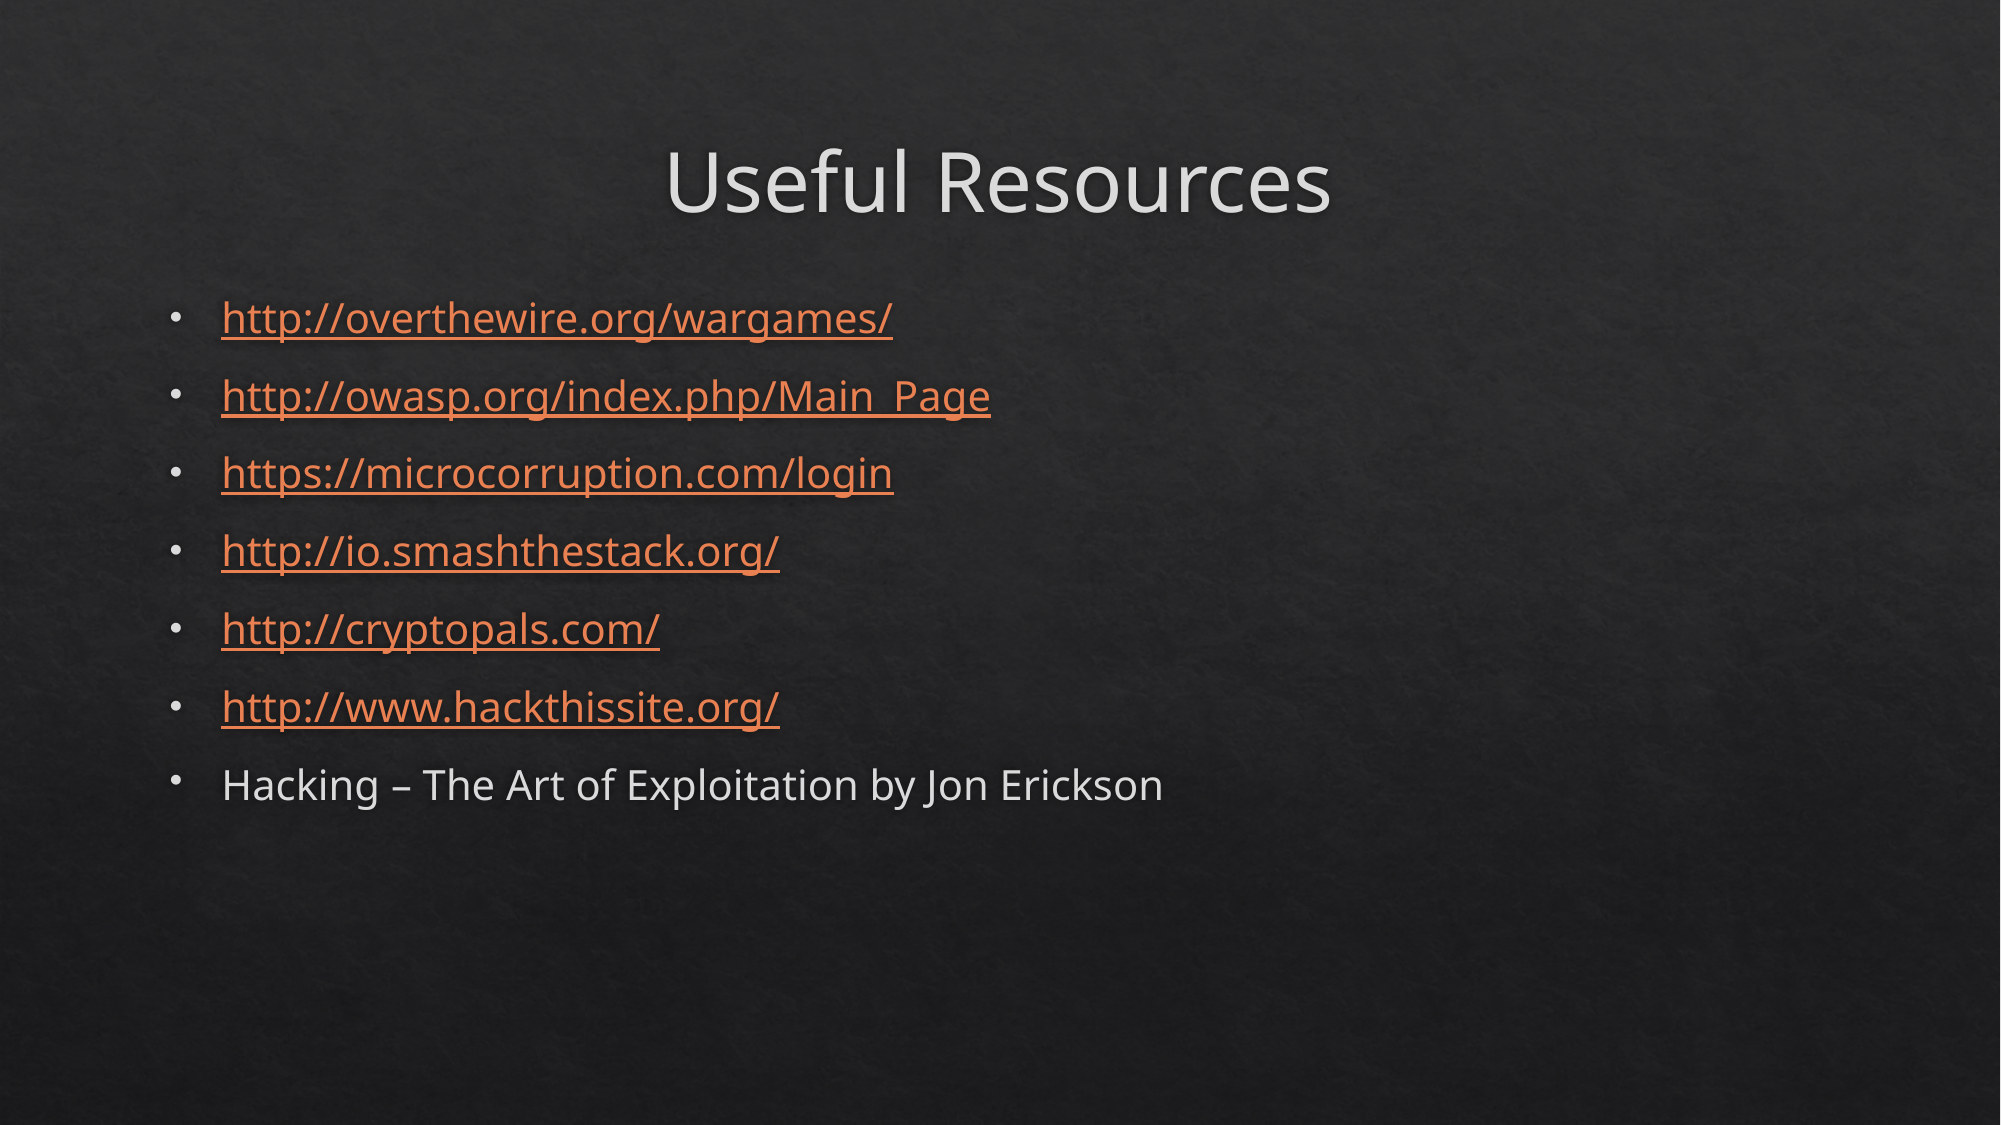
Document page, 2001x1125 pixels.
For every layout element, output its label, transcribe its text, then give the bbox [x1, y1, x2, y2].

list http://overthewire.org/wargames/ http://owasp.org/index.php/Main_Page https://microcorruption.com/login http://io.smashthestack.org/ http://cryptopals.com/ http://www.hackthissite.org/ Hacking – The Art of Exploitation by Jon Erickson [149, 284, 1849, 950]
title Useful Resources [149, 99, 1849, 260]
